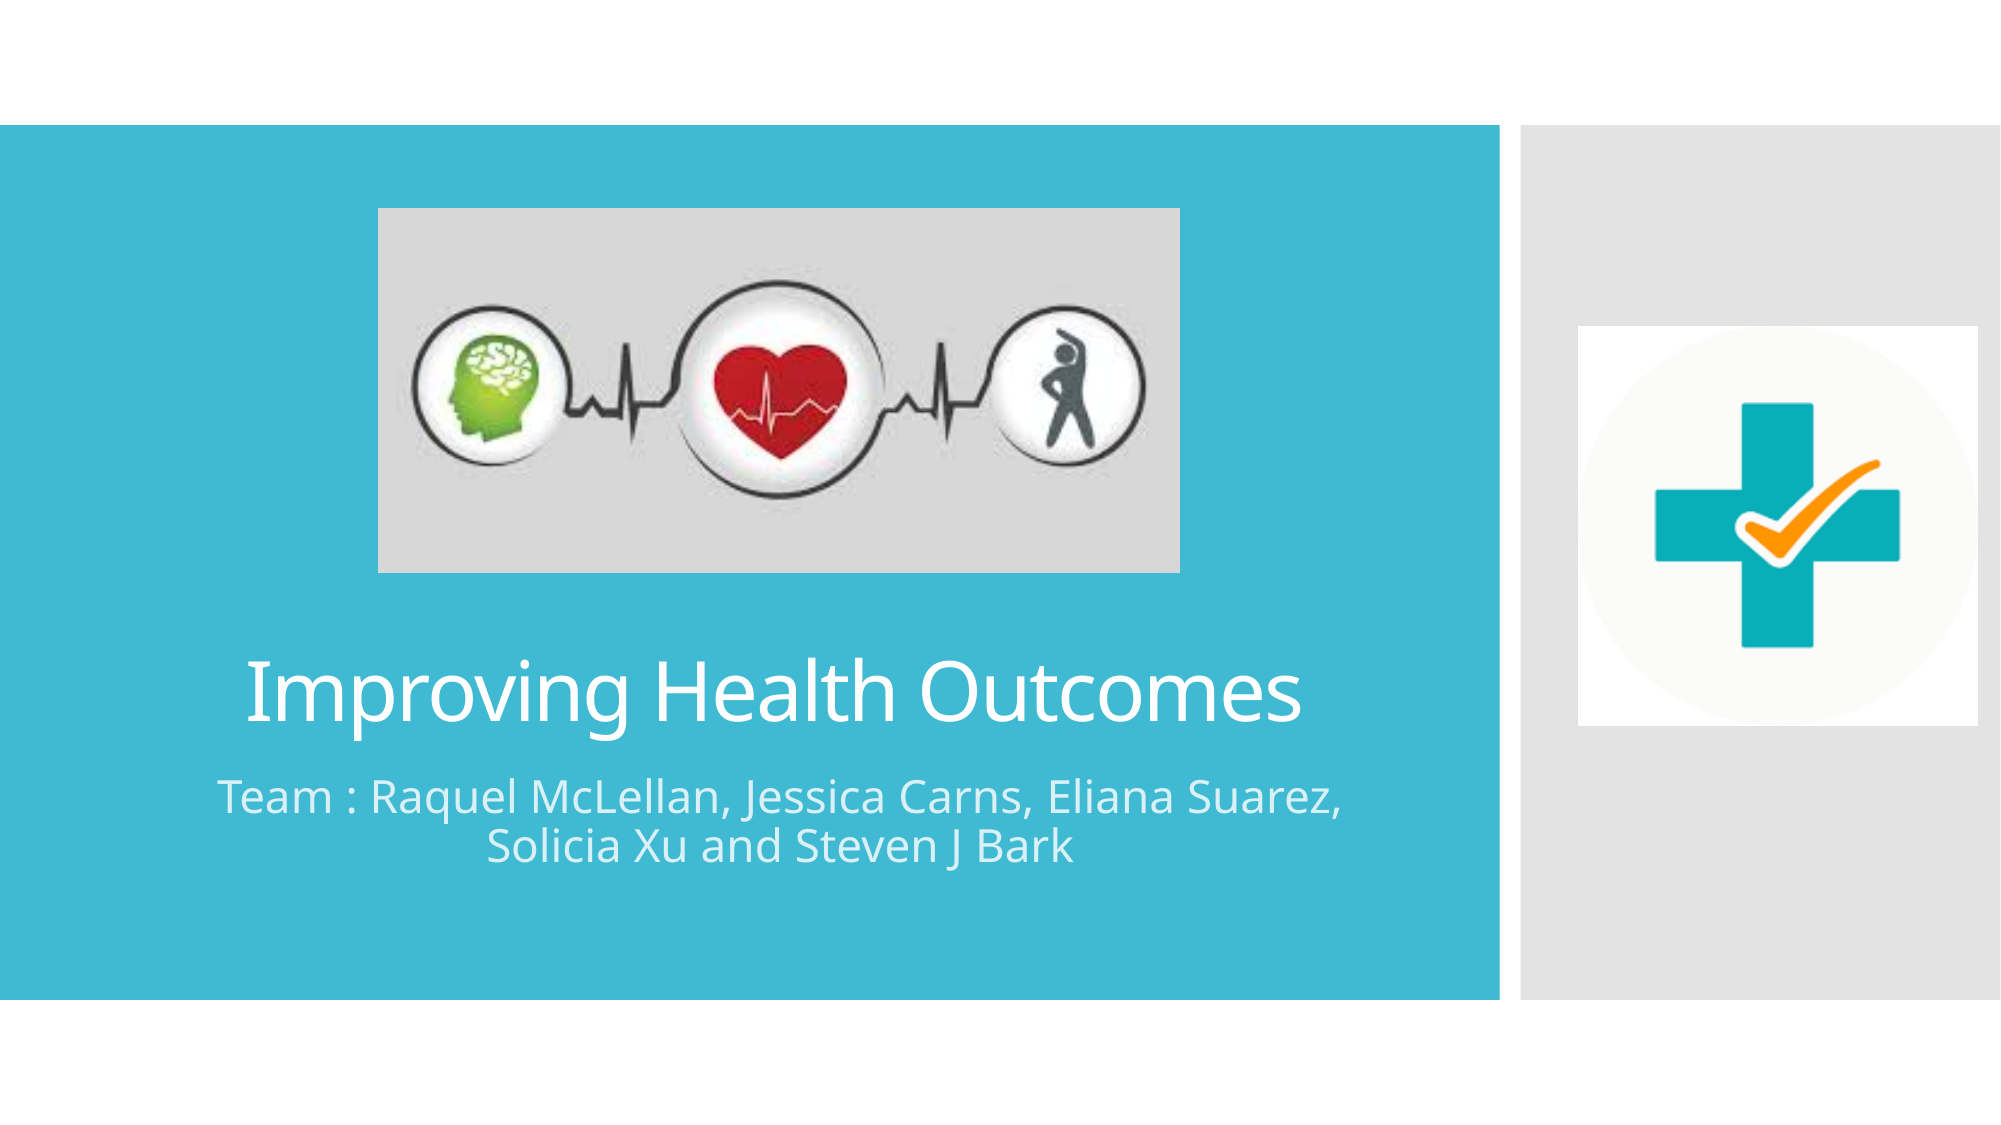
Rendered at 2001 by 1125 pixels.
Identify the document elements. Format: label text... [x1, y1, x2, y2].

picture [377, 208, 1181, 573]
picture [1577, 326, 1978, 726]
title Improving Health Outcomes [175, 213, 1376, 747]
subtitle Team : Raquel McLellan, Jessica Carns, Eliana Suarez, Solicia Xu and Steven J Bark [180, 766, 1381, 917]
